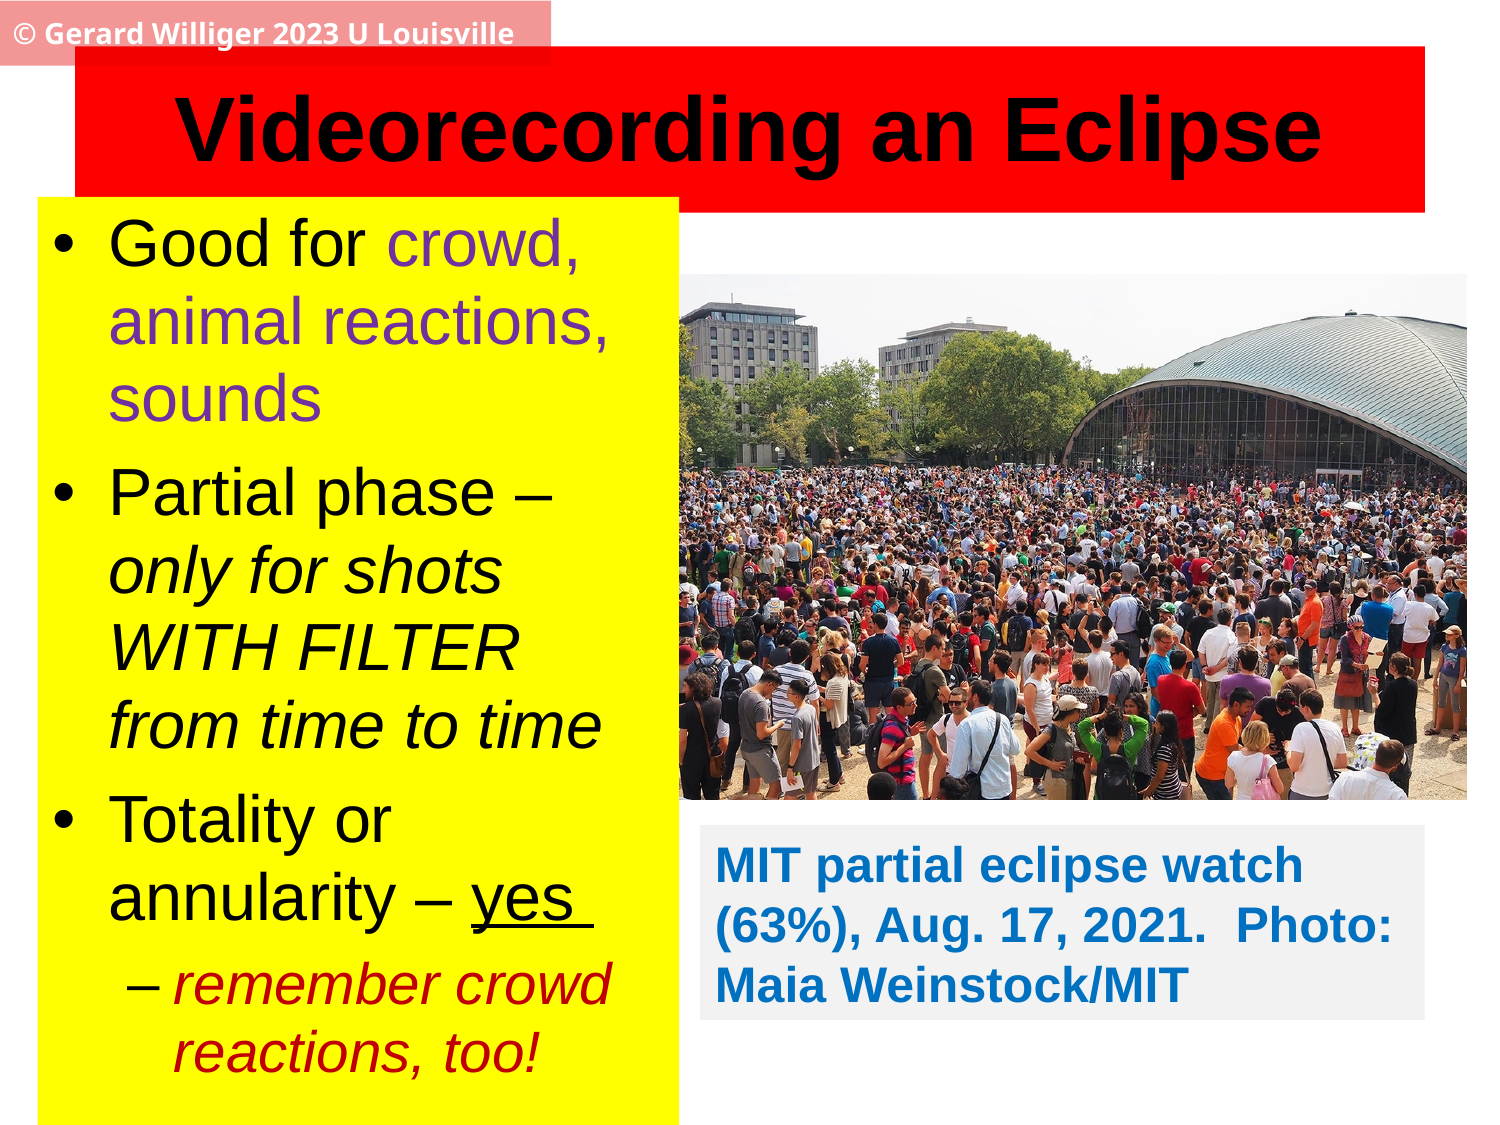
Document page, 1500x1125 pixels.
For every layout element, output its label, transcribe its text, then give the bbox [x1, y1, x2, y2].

list Good for crowd, animal reactions, sounds Partial phase – only for shots WITH FILTER from time to time Totality or annularity – yes remember crowd reactions, too! [37, 196, 680, 1125]
picture [678, 274, 1467, 801]
title Videorecording an Eclipse [75, 46, 1425, 213]
text_box © Gerard Williger 2023 U Louisville [0, 0, 552, 66]
text_box MIT partial eclipse watch (63%), Aug. 17, 2021. Photo: Maia Weinstock/MIT [699, 824, 1425, 1020]
